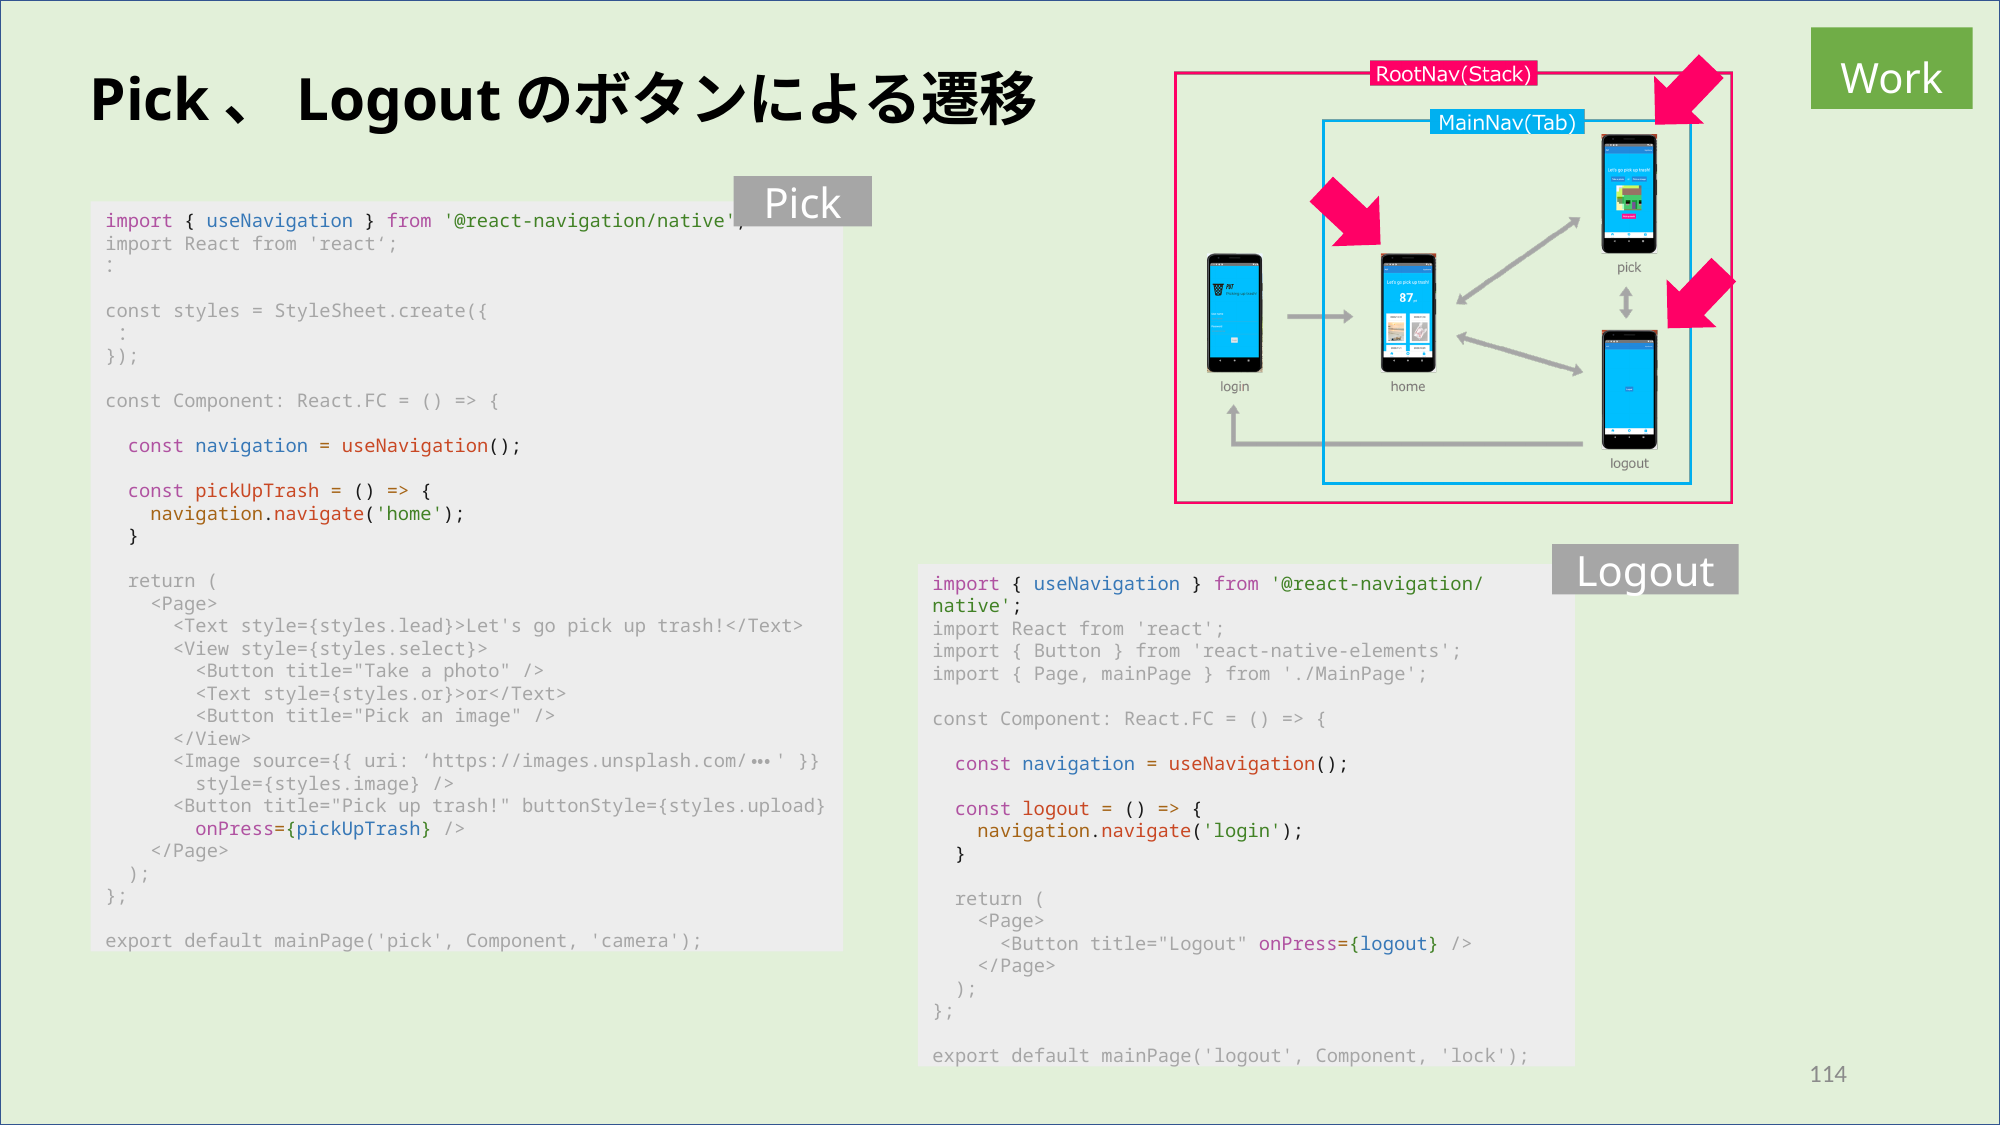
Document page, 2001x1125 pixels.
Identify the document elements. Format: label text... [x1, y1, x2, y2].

text_box import { useNavigation } from '@react-navigation/native'; import React from 'react'; import { Button } from 'react-native-elements'; import { Page, mainPage } from './MainPage'; const Component: React.FC = () => { const navigation = useNavigation(); const logout = () => { navigation.navigate('login'); } return ( <Page> <Button title="Logout" onPress={logout} /> </Page> ); }; export default mainPage('logout', Component, 'lock'); [917, 564, 1575, 1067]
text_box [0, 0, 2000, 1125]
picture [1174, 54, 1733, 504]
text_box Pick [733, 176, 872, 227]
text_box Work [1811, 27, 1973, 109]
text_box import { useNavigation } from '@react-navigation/native'; import React from 'react‘; ： const styles = StyleSheet.create({ ： }); const Component: React.FC = () => { const navigation = useNavigation(); const pickUpTrash = () => { navigation.navigate('home'); } return ( <Page> <Text style={styles.lead}>Let's go pick up trash!</Text> <View style={styles.select}> <Button title="Take a photo" /> <Text style={styles.or}>or</Text> <Button title="Pick an image" /> </View> <Image source={{ uri: ‘https://images.unsplash.com/・・・' }} style={styles.image} /> <Button title="Pick up trash!" buttonStyle={styles.upload} onPress={pickUpTrash} /> </Page> ); }; export default mainPage('pick', Component, 'camera'); [90, 201, 844, 952]
slide_number 114 [1412, 1042, 1863, 1103]
text_box Logout [1552, 544, 1739, 595]
text_box Pick、Logoutのボタンによる遷移 [74, 54, 1174, 140]
